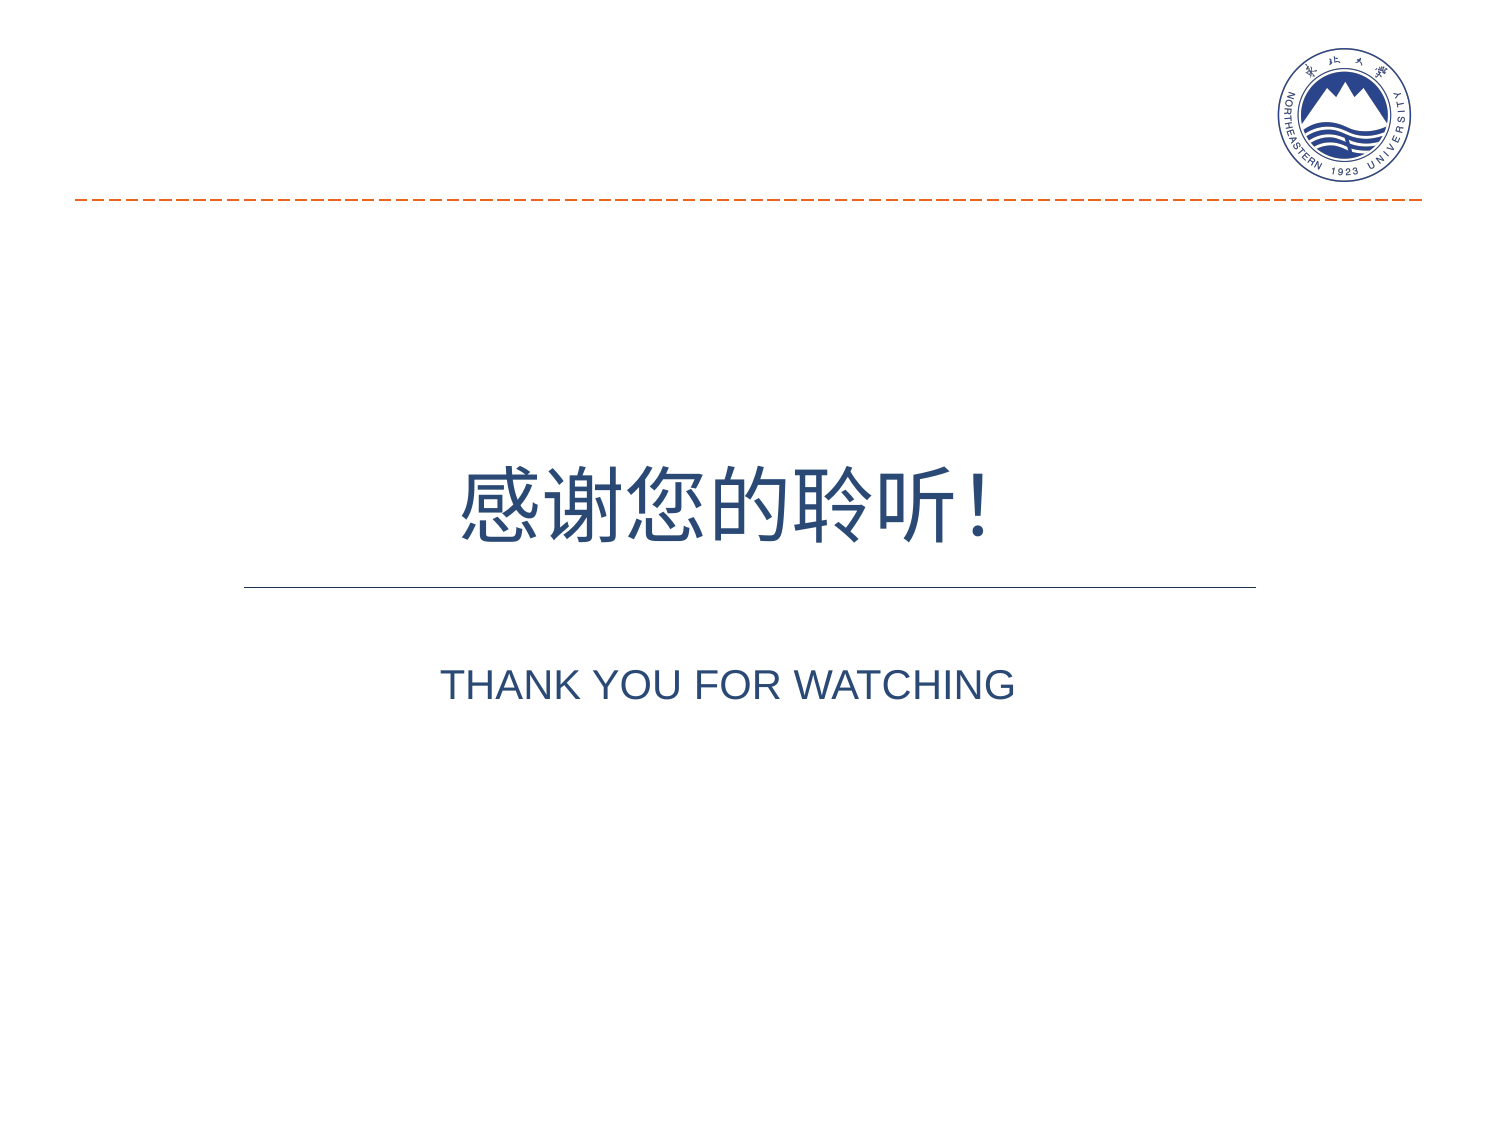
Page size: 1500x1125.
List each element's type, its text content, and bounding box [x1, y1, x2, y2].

text_box THANK YOU FOR WATCHING [425, 650, 1075, 715]
text_box 感谢您的聆听！ [443, 445, 1057, 561]
picture [1265, 39, 1426, 188]
